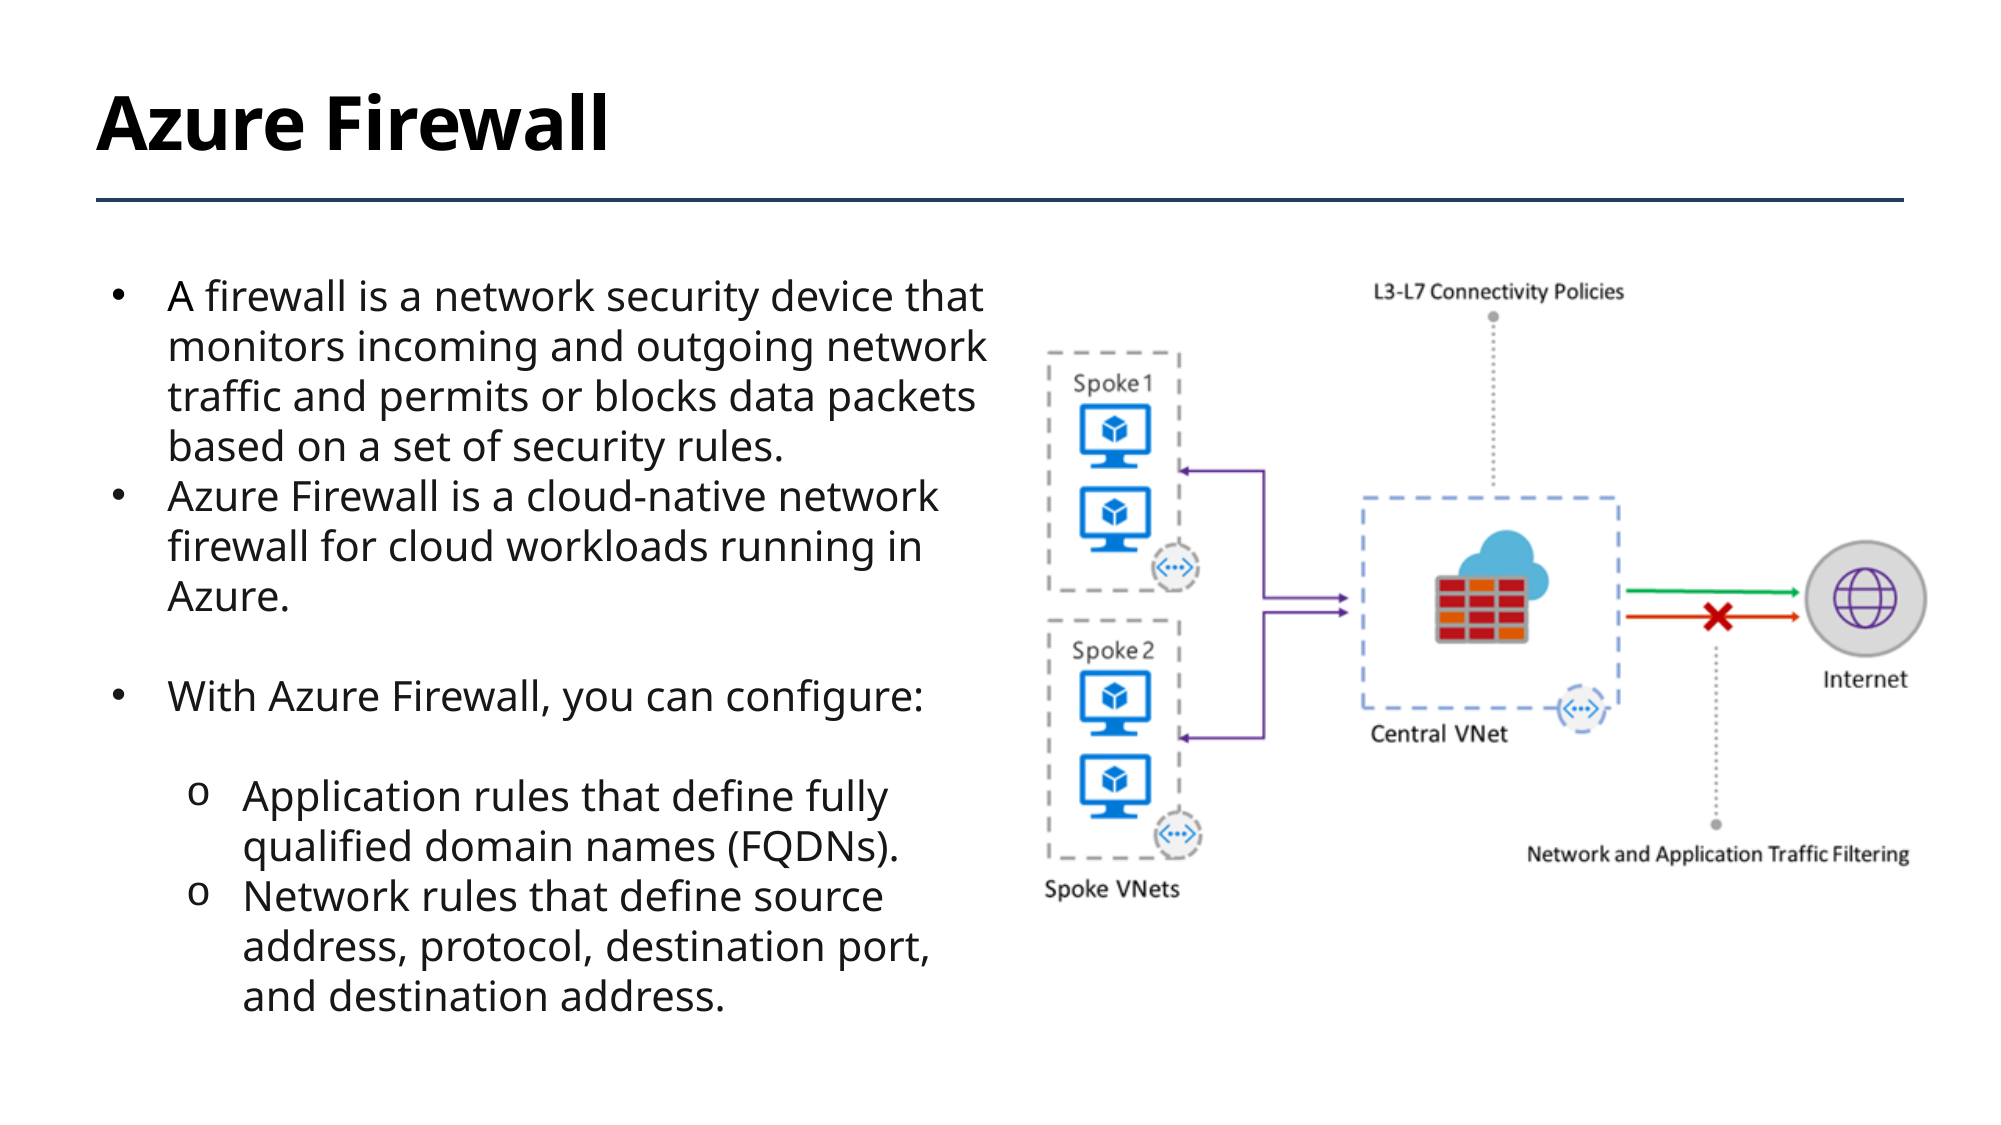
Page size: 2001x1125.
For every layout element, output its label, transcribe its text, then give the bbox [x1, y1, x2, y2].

title Azure Firewall [96, 75, 1904, 166]
text_box A firewall is a network security device that monitors incoming and outgoing network traffic and permits or blocks data packets based on a set of security rules. Azure Firewall is a cloud-native network firewall for cloud workloads running in Azure. With Azure Firewall, you can configure: Application rules that define fully qualified domain names (FQDNs). Network rules that define source address, protocol, destination port, and destination address. [96, 262, 1005, 1078]
picture [1039, 233, 1948, 958]
